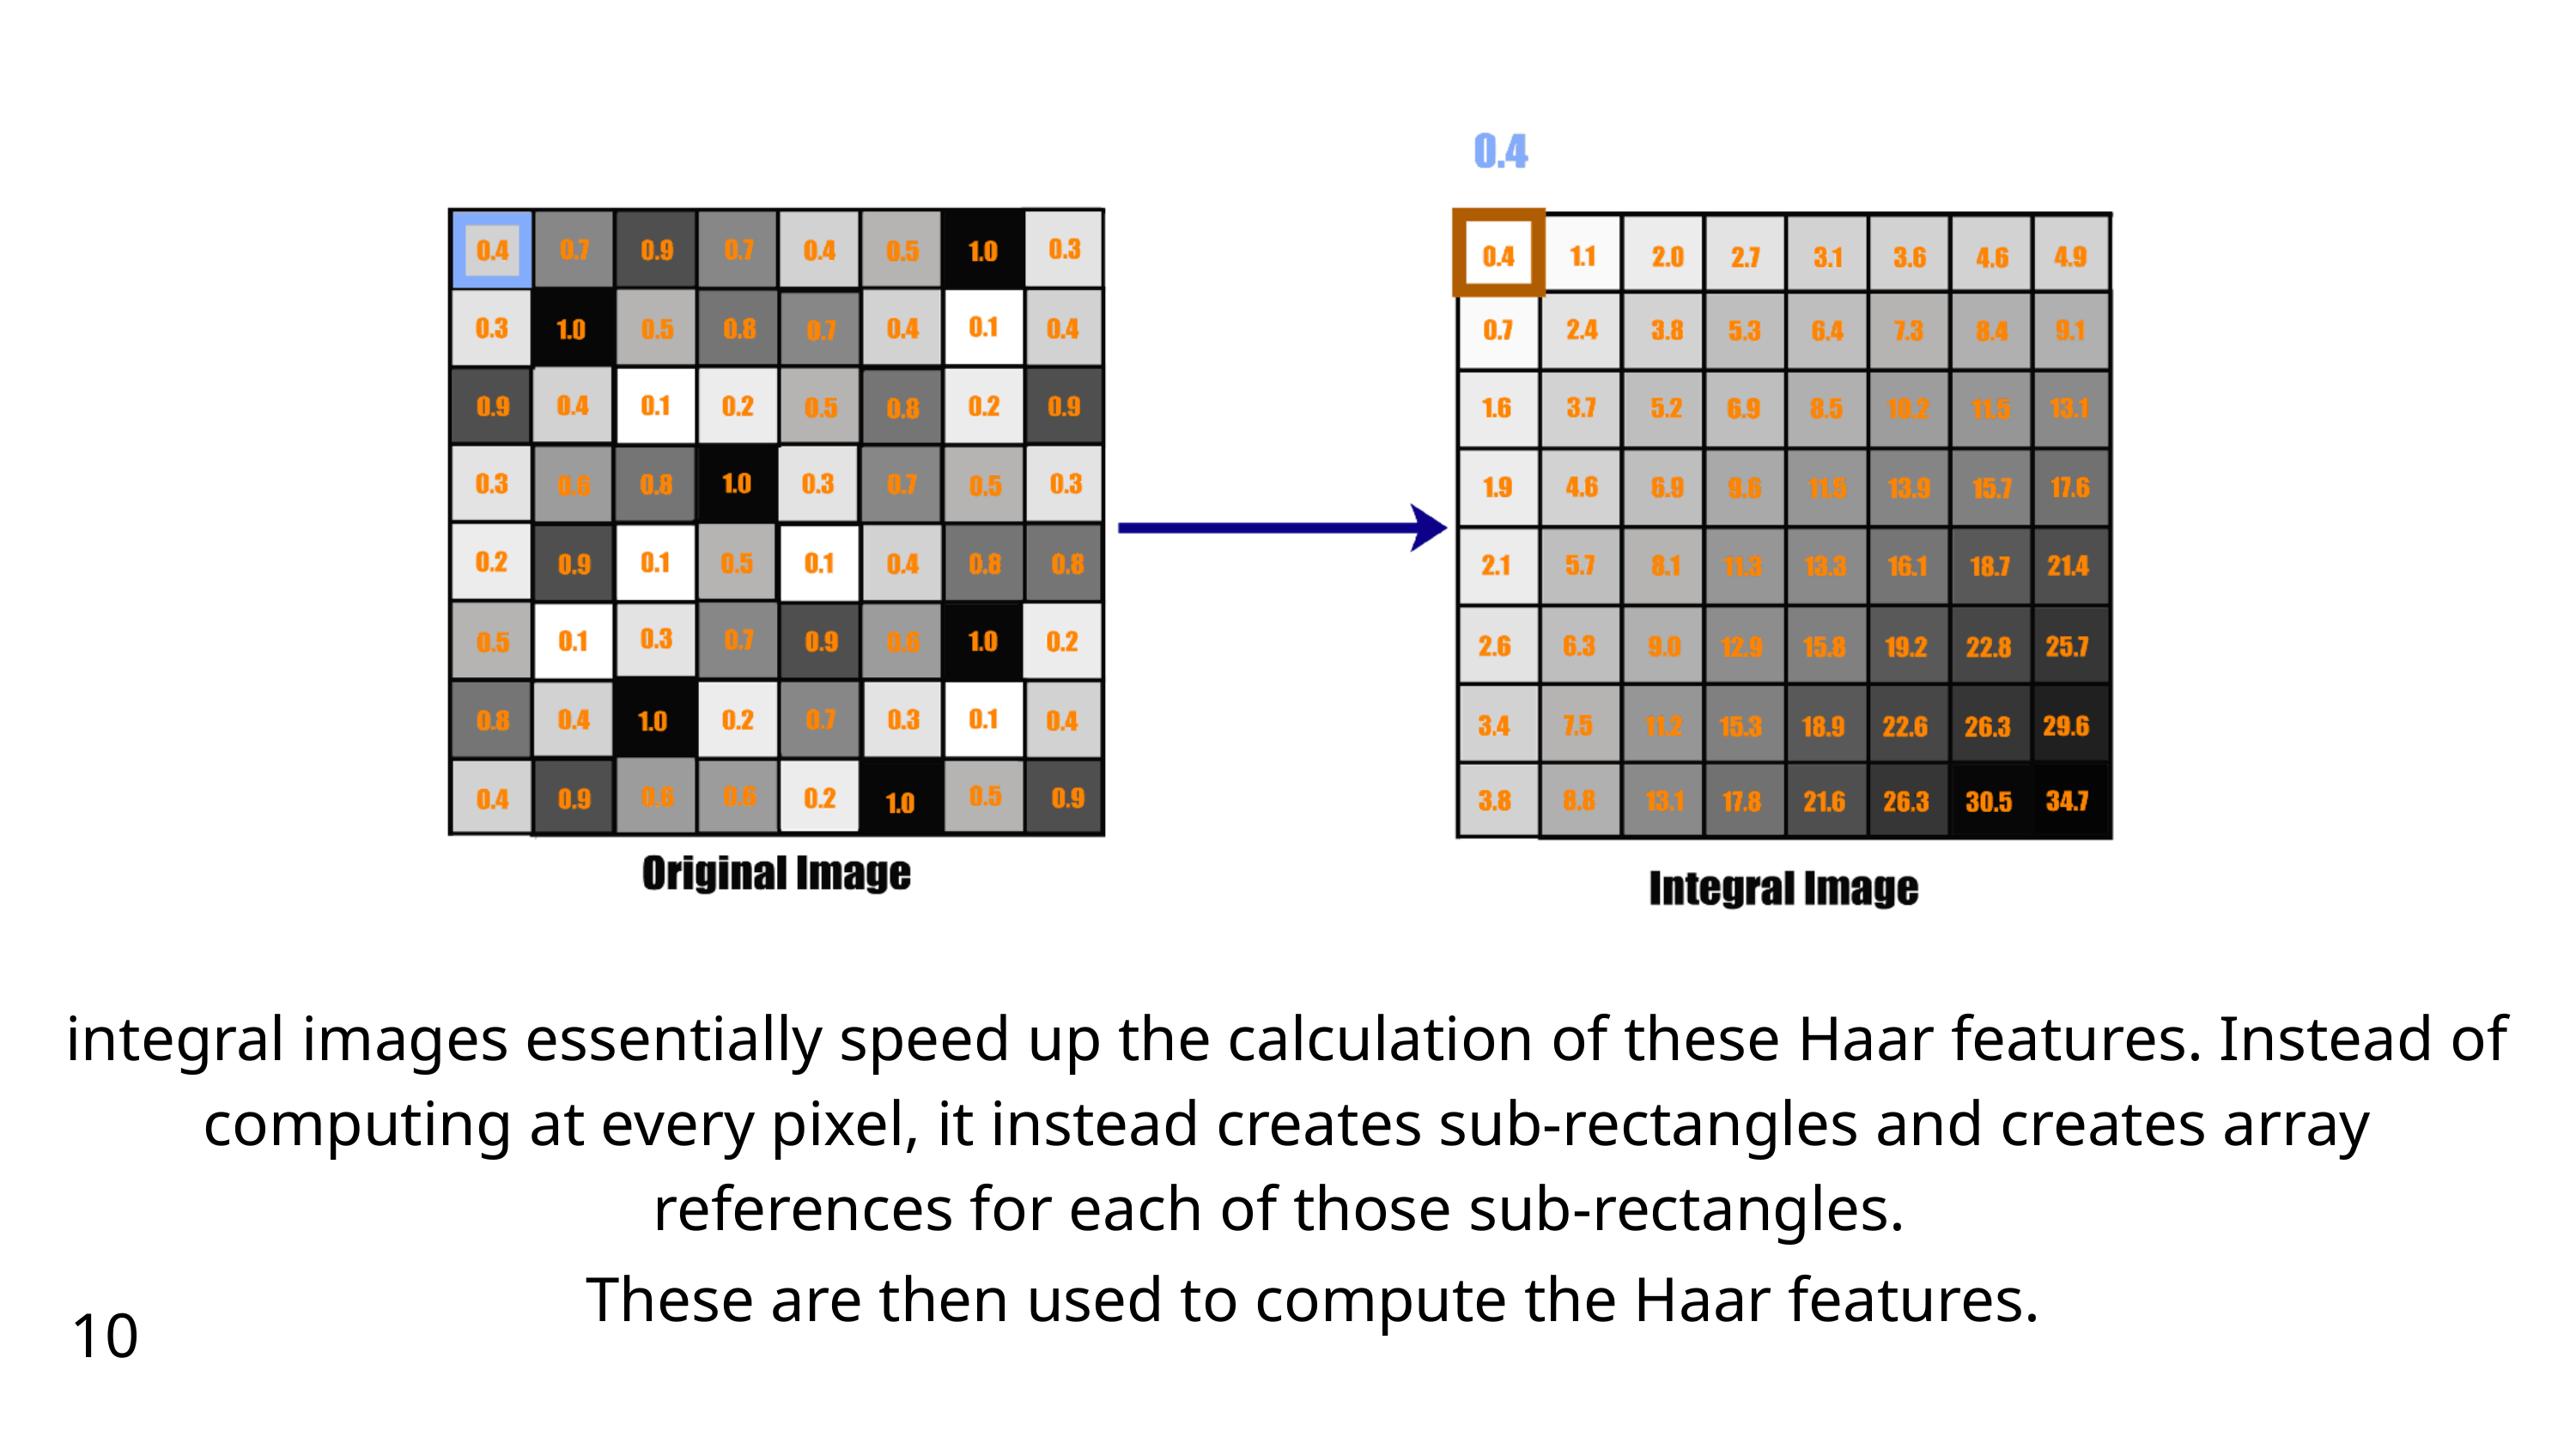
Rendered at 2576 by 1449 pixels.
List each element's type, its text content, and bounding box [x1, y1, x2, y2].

text_box integral images essentially speed up the calculation of these Haar features. Instead of computing at every pixel, it instead creates sub-rectangles and creates array references for each of those sub-rectangles. [48, 987, 2528, 1243]
picture [395, 92, 2169, 939]
text_box These are then used to compute the Haar features. [319, 1248, 2324, 1334]
text_box 10 [70, 1284, 152, 1371]
